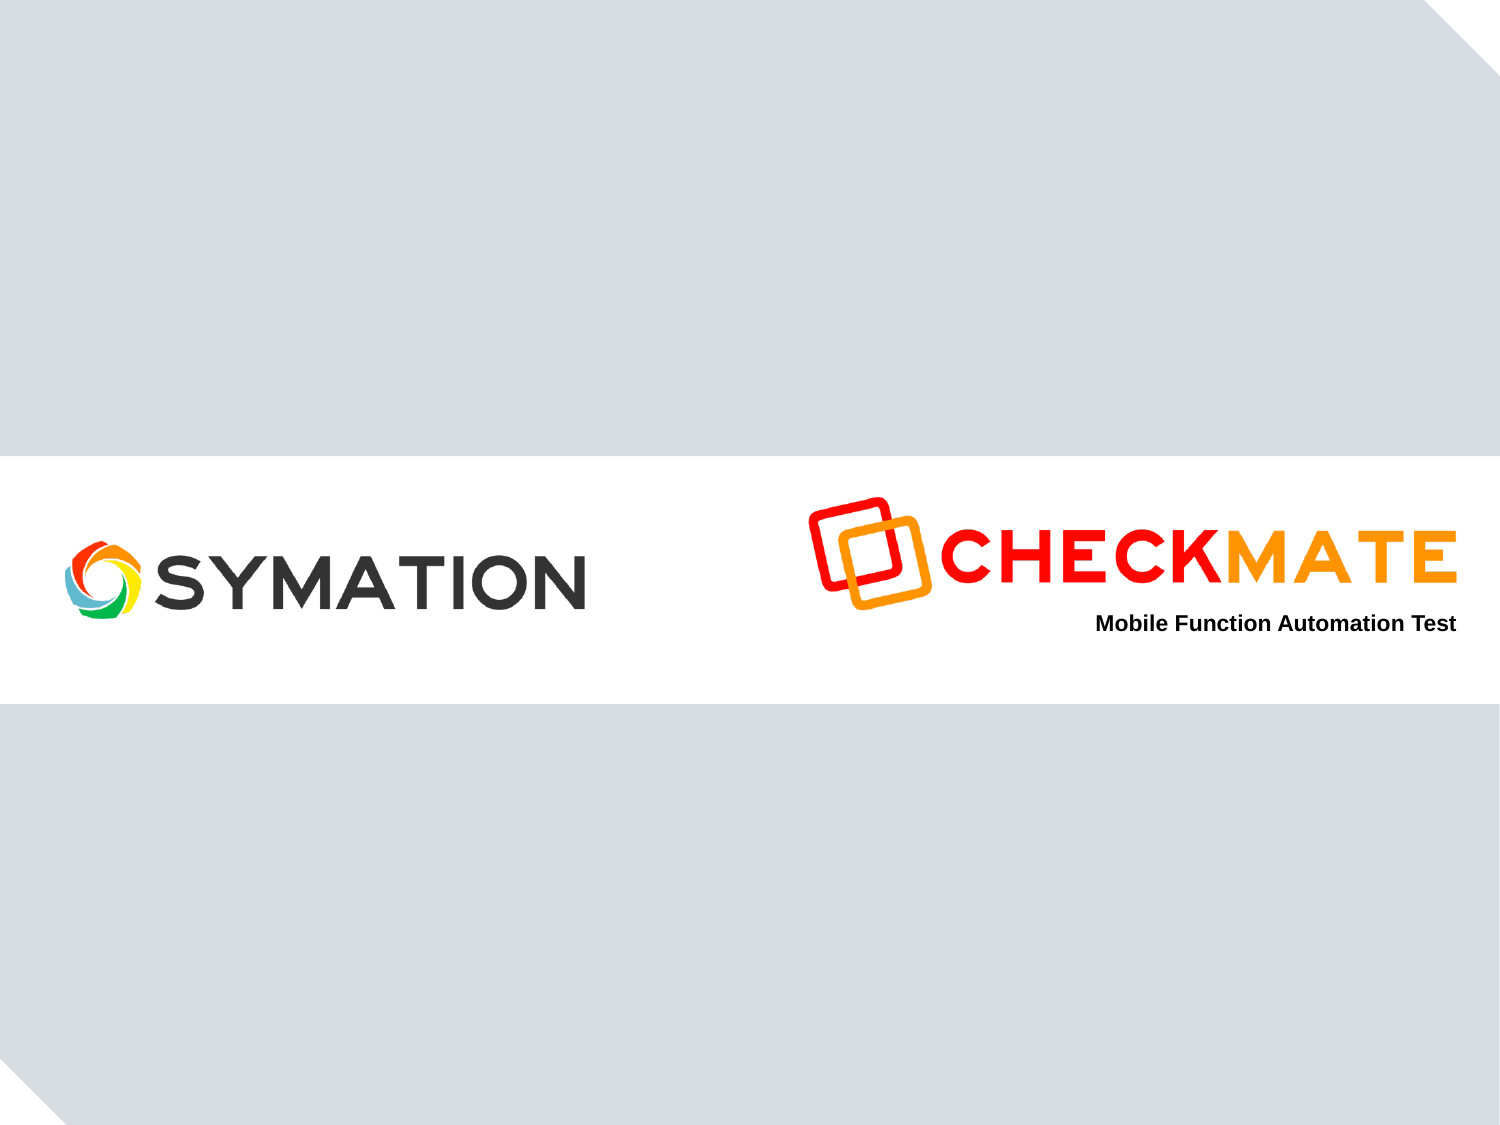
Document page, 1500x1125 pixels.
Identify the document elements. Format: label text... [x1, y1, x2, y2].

text_box [0, 0, 1500, 459]
picture [52, 533, 597, 627]
text_box [0, 702, 1500, 1125]
picture [792, 478, 1478, 629]
title Compuware Gomez 솔루션 소개 [216, 669, 1281, 758]
text_box Mobile Function Automation Test [29, 491, 1471, 669]
